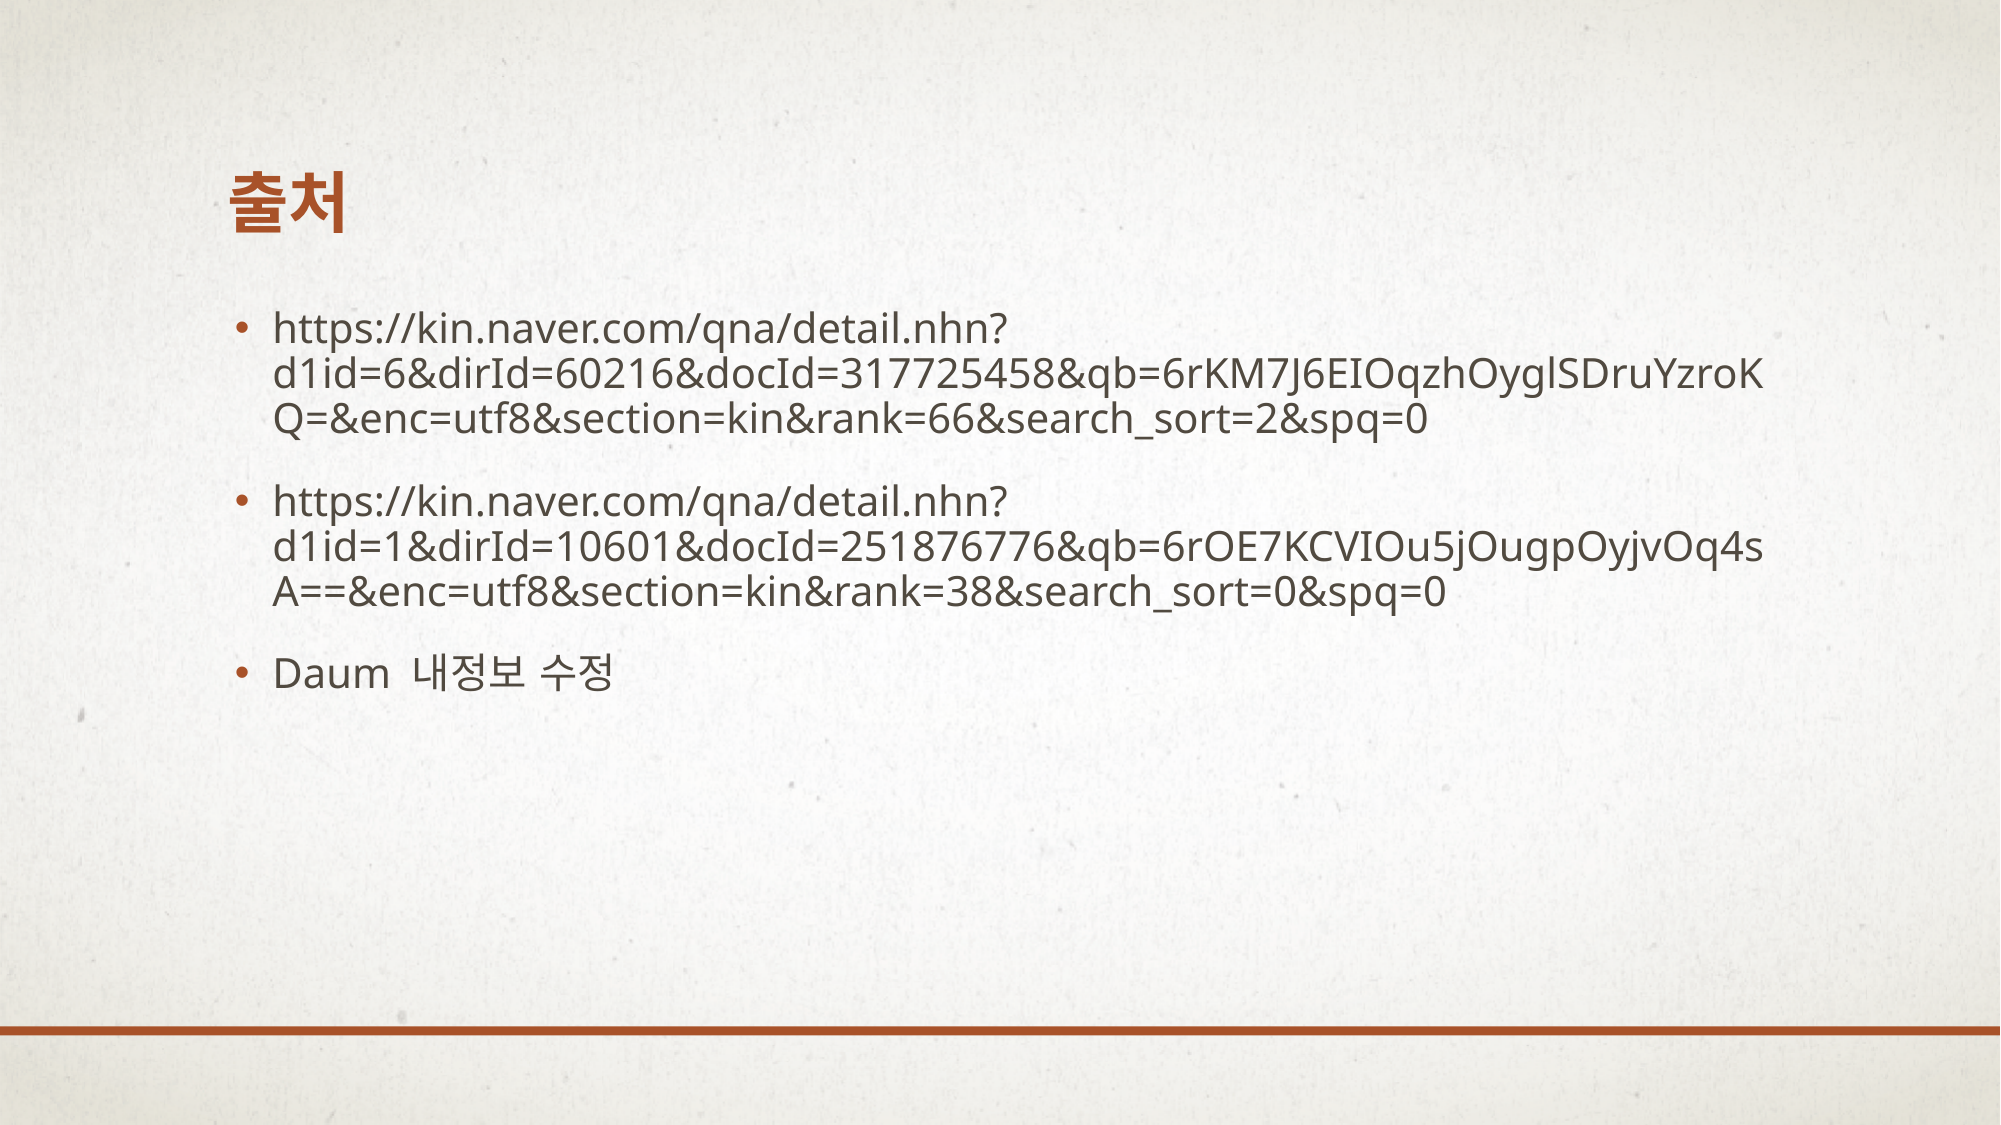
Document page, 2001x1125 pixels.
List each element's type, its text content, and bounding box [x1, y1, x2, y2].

list https://kin.naver.com/qna/detail.nhn?d1id=6&dirId=60216&docId=317725458&qb=6rKM7J6EIOqzhOyglSDruYzroKQ=&enc=utf8&section=kin&rank=66&search_sort=2&spq=0 https://kin.naver.com/qna/detail.nhn?d1id=1&dirId=10601&docId=251876776&qb=6rOE7KCVIOu5jOugpOyjvOq4sA==&enc=utf8&section=kin&rank=38&search_sort=0&spq=0 Daum 내정보 수정 [212, 299, 1788, 975]
title 출처 [212, 62, 1788, 250]
picture [0, 0, 2001, 1125]
